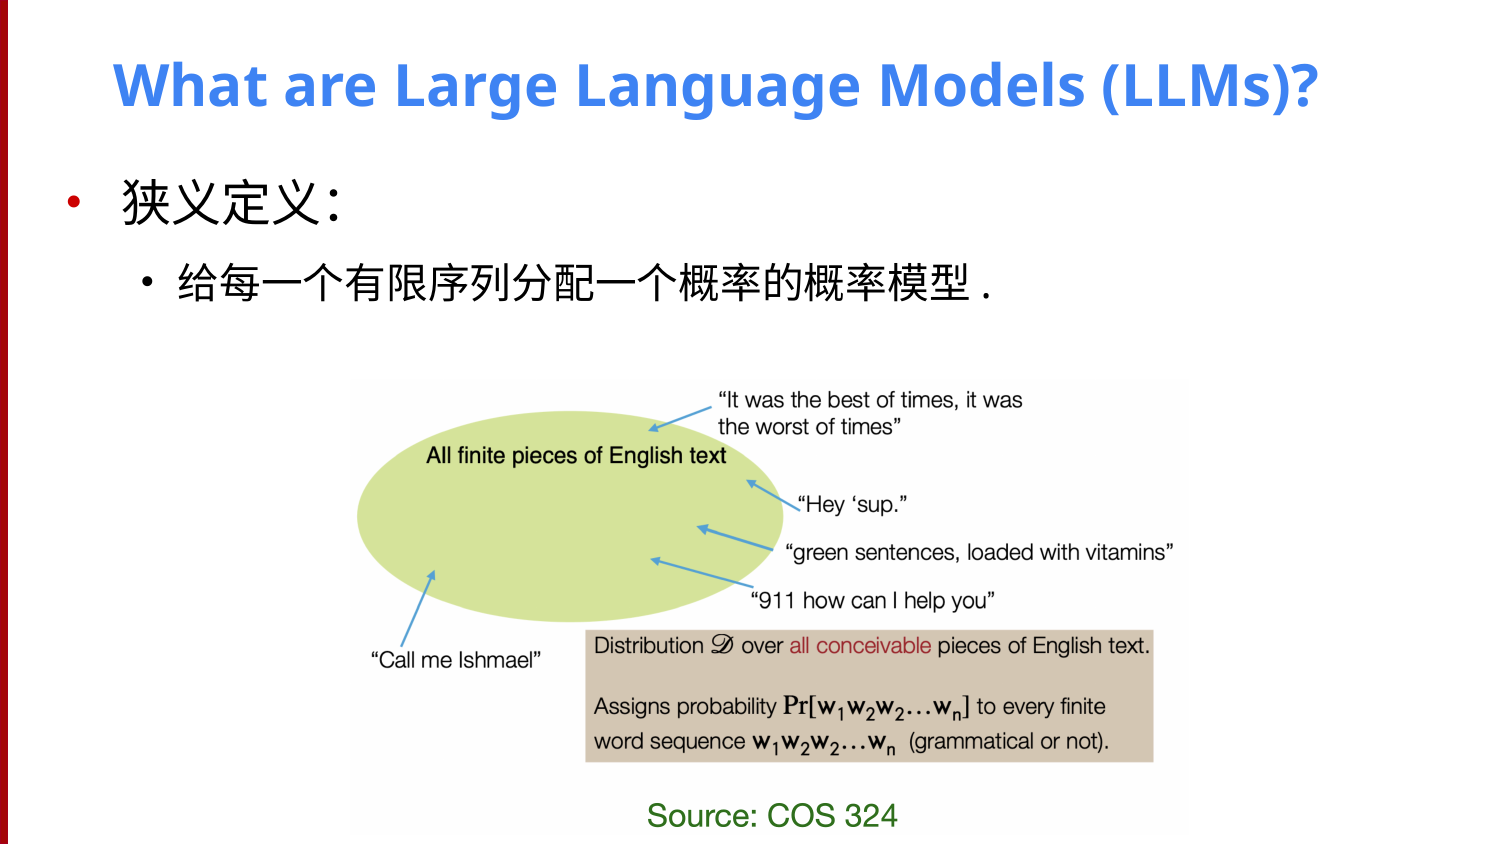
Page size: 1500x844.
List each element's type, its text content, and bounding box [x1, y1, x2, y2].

picture [349, 378, 1190, 835]
title What are Large Language Models (LLMs)? [98, 21, 1375, 144]
